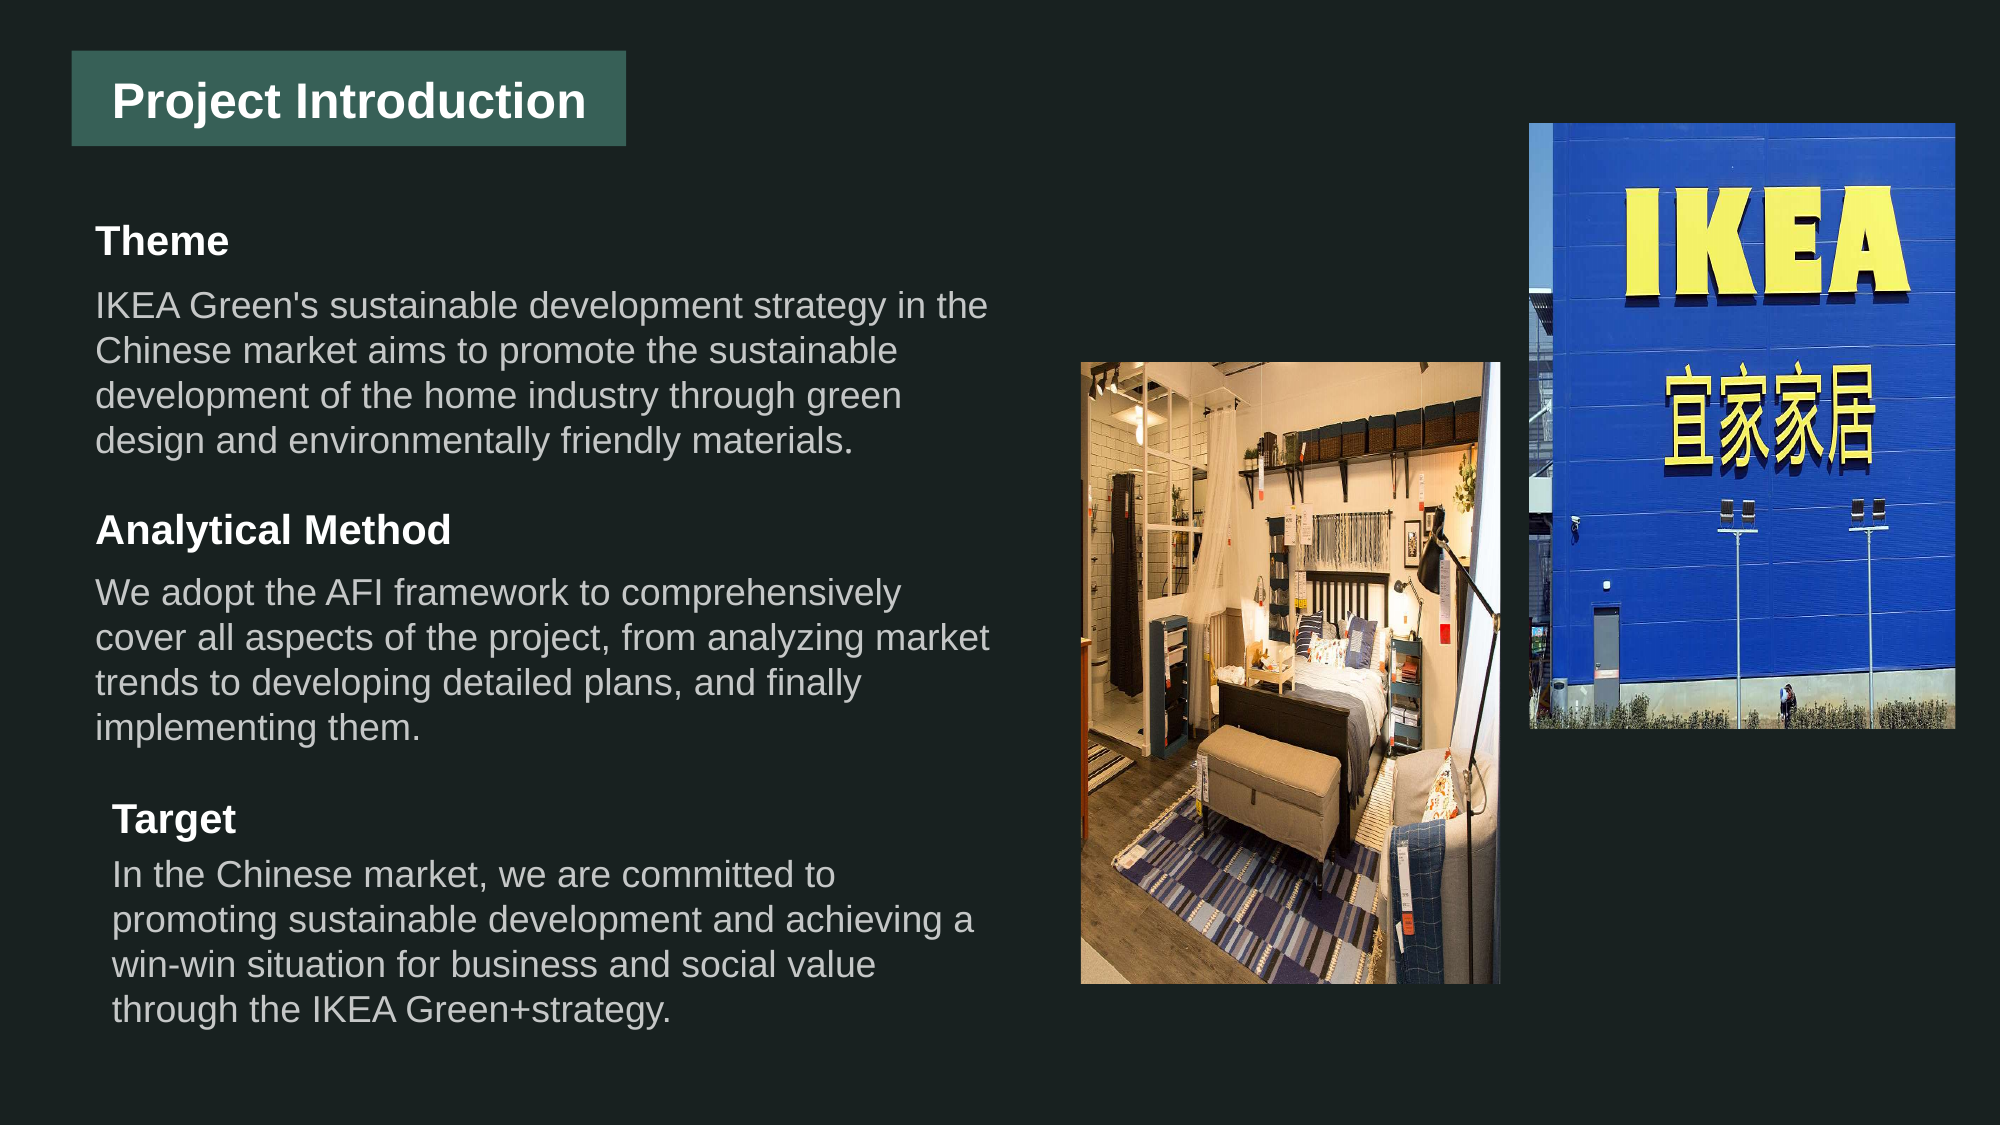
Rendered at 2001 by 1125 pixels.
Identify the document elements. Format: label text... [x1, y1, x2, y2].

text_box Project Introduction [96, 60, 620, 137]
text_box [80, 504, 1009, 750]
text_box [71, 50, 627, 147]
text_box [96, 794, 1009, 1032]
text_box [80, 215, 1009, 463]
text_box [1080, 123, 1956, 984]
